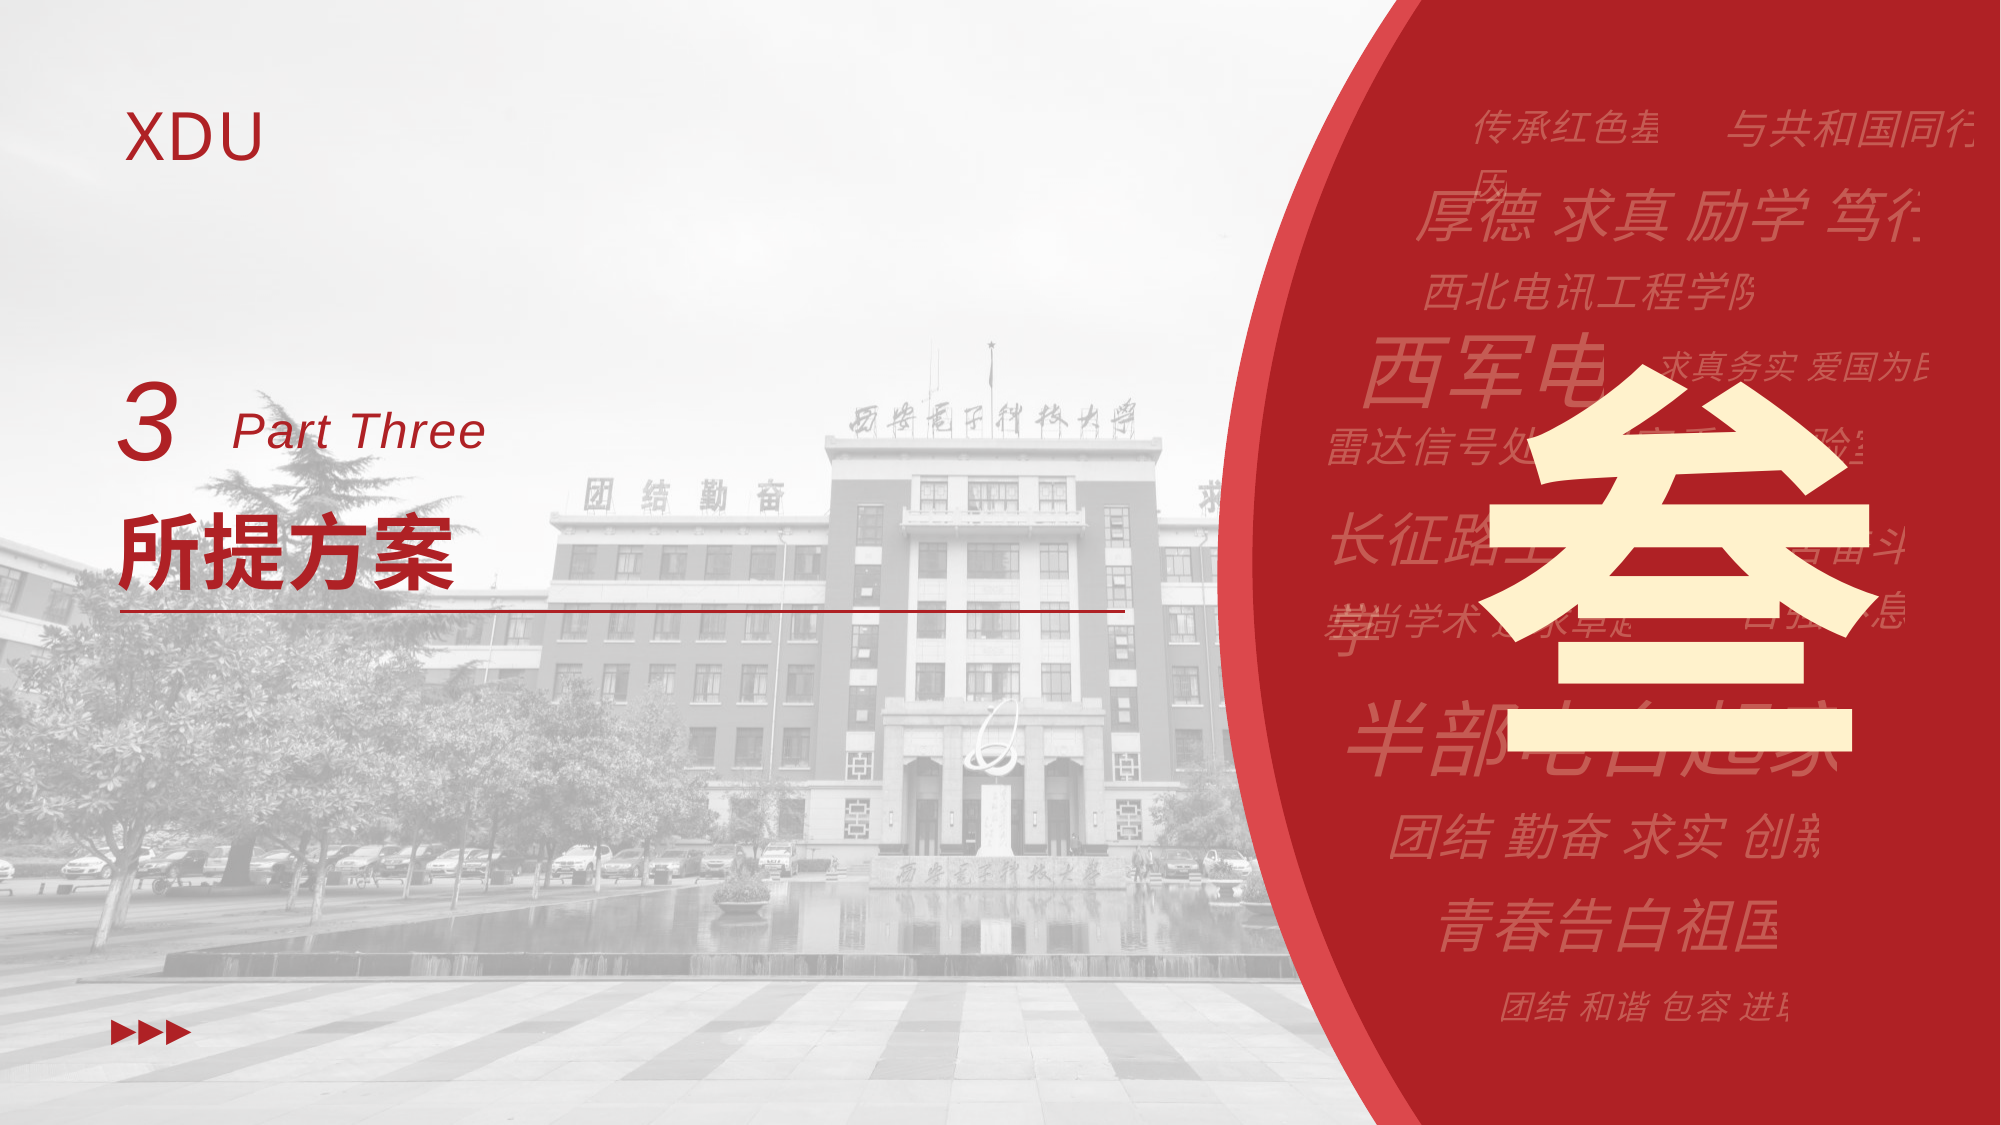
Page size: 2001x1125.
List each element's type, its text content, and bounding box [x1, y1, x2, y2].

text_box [99, 300, 1126, 612]
text_box 叁 [1455, 300, 1902, 815]
